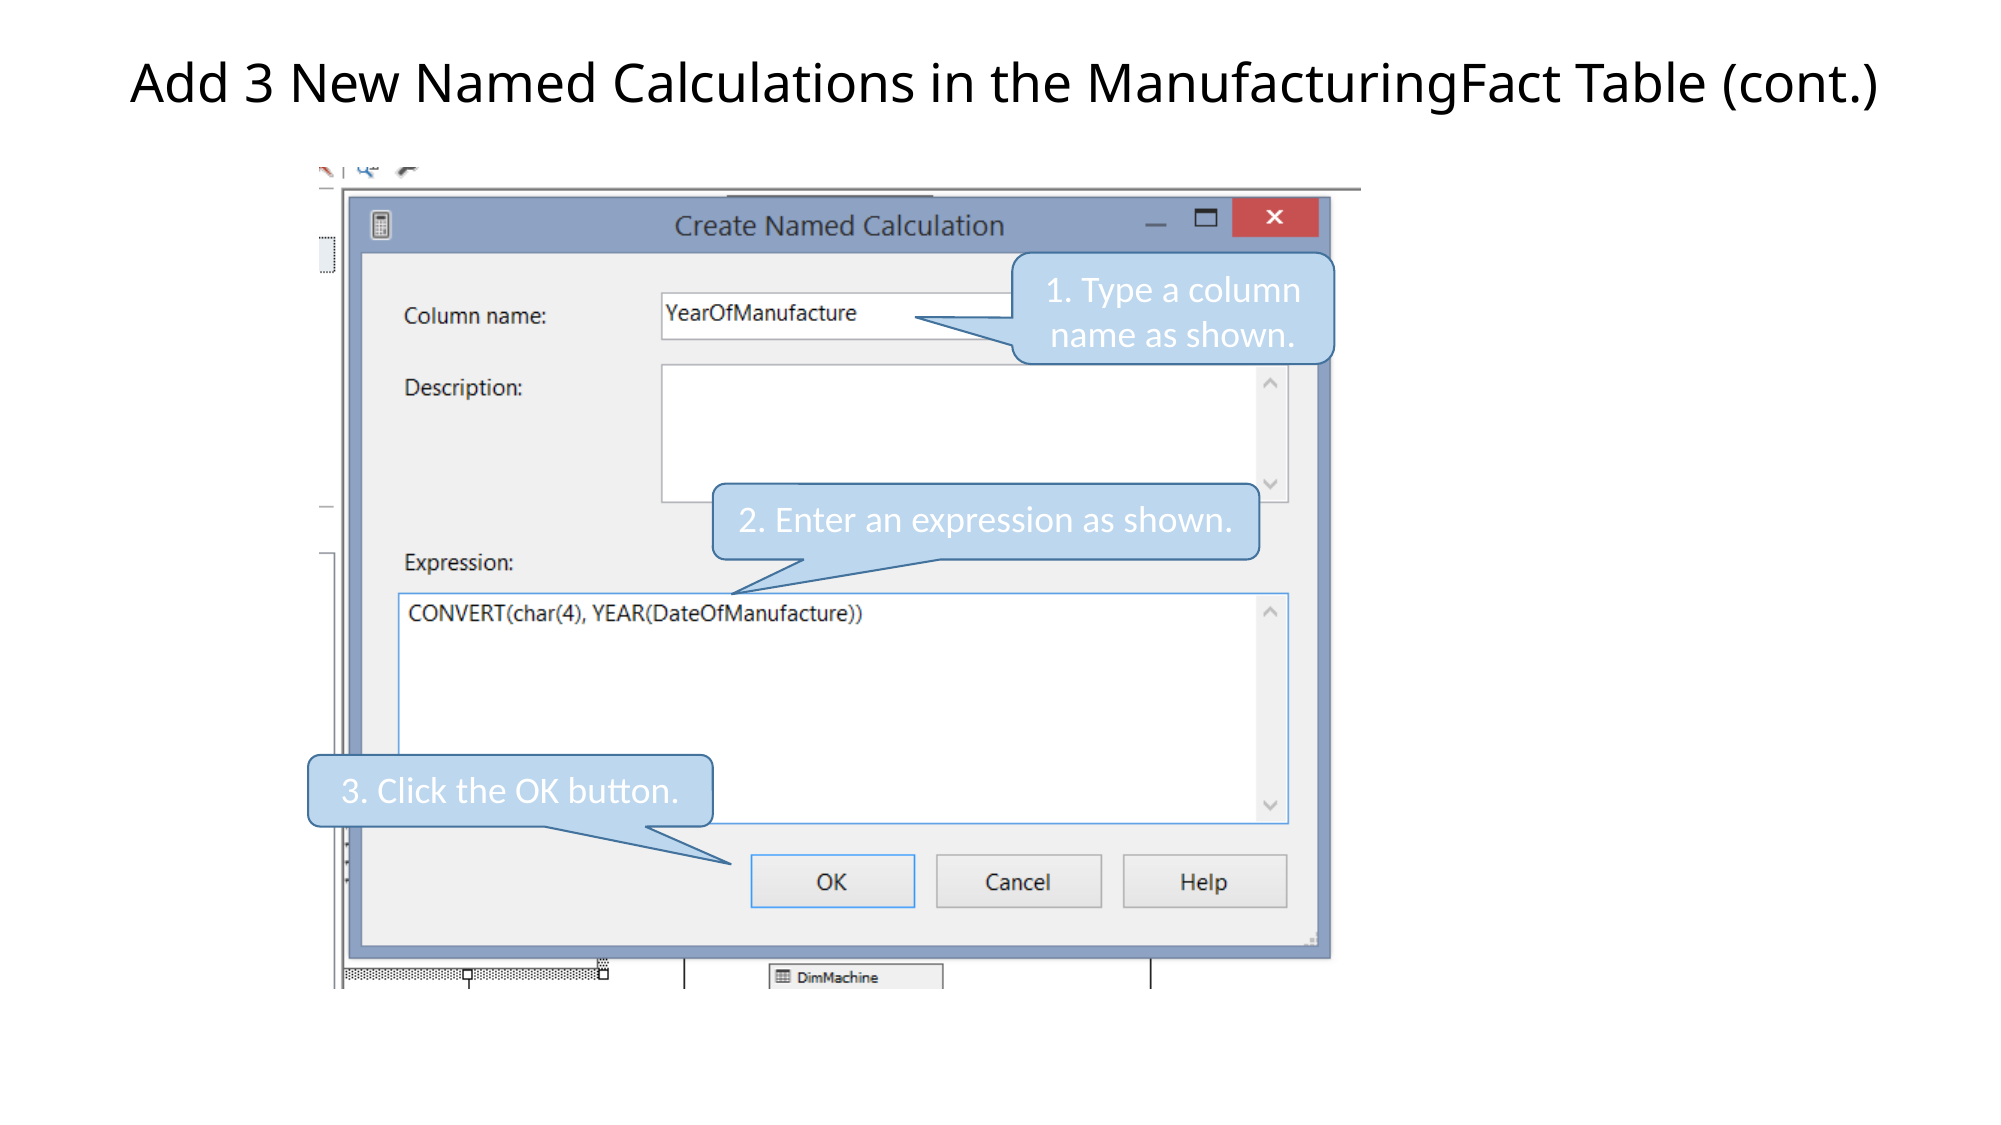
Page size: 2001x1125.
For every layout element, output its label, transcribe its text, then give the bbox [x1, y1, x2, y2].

text_box Add 3 New Named Calculations in the ManufacturingFact Table (cont.) [115, 23, 1918, 147]
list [319, 167, 1361, 989]
text_box 3. Click the OK button. [307, 754, 319, 828]
